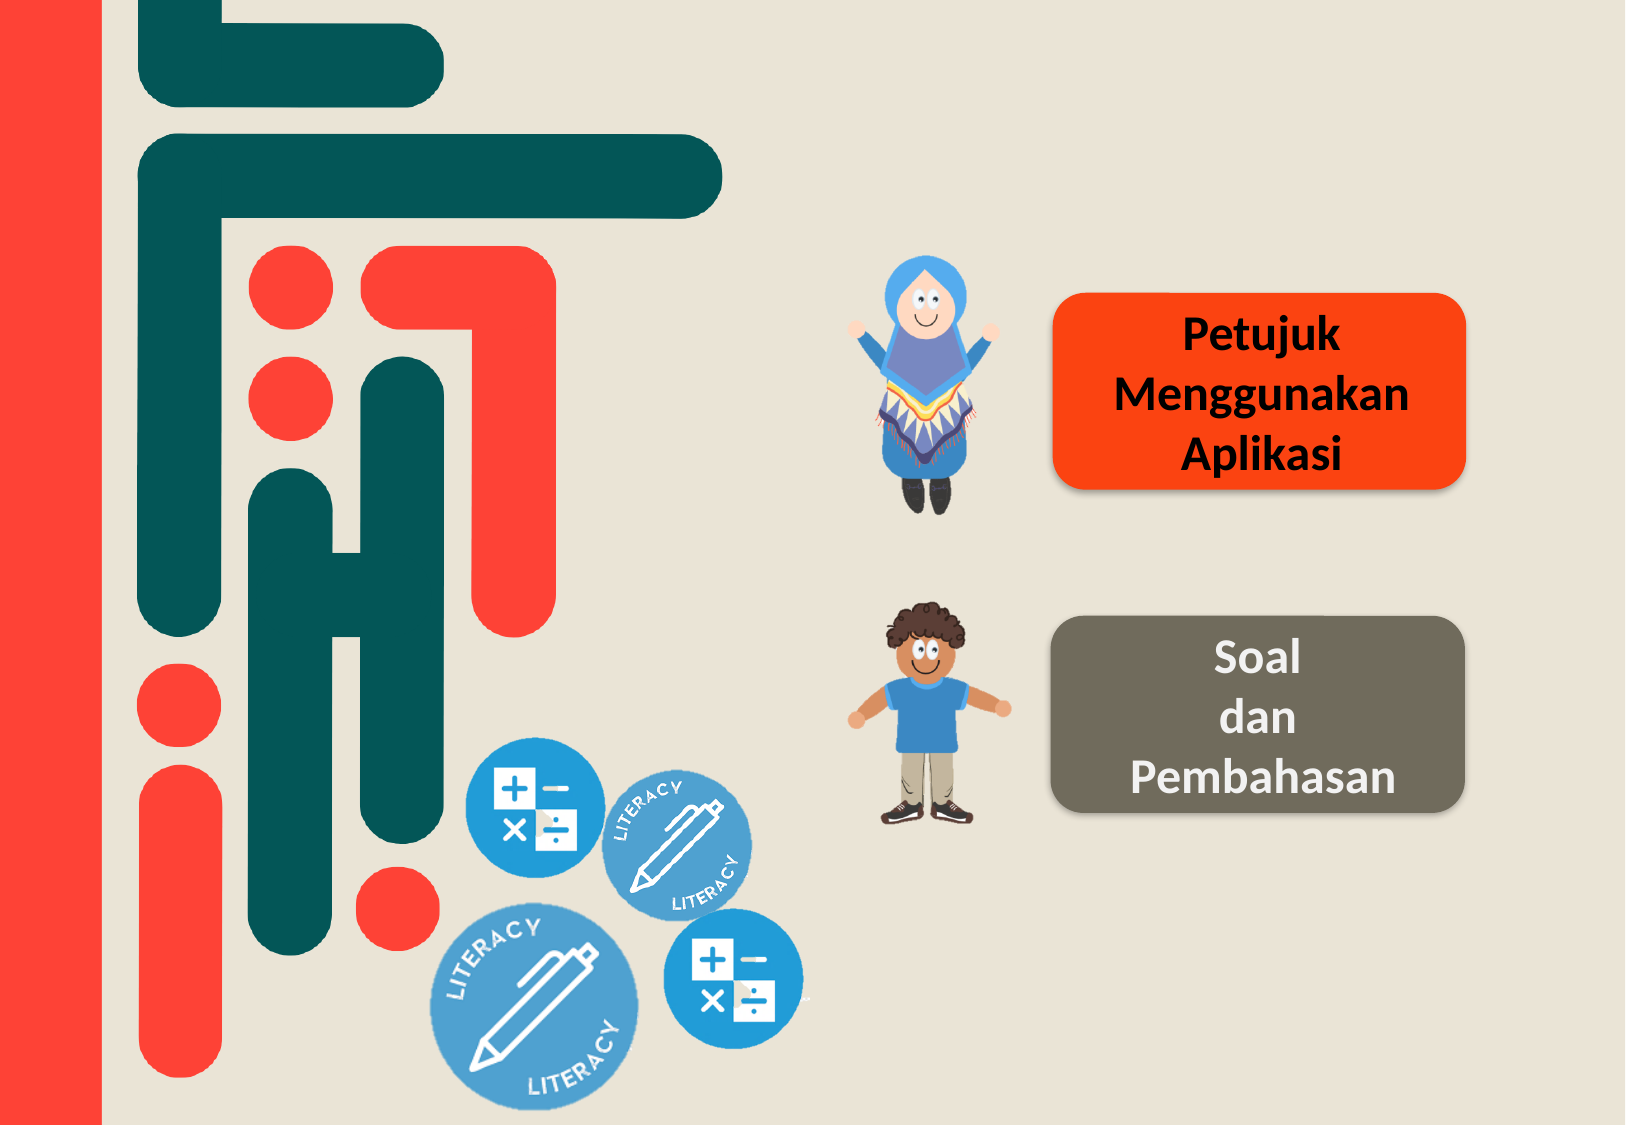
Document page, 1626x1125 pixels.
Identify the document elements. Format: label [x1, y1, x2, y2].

picture [0, 0, 1626, 1125]
text_box [814, 583, 1483, 880]
text_box [344, 731, 815, 1114]
text_box [814, 243, 1467, 540]
